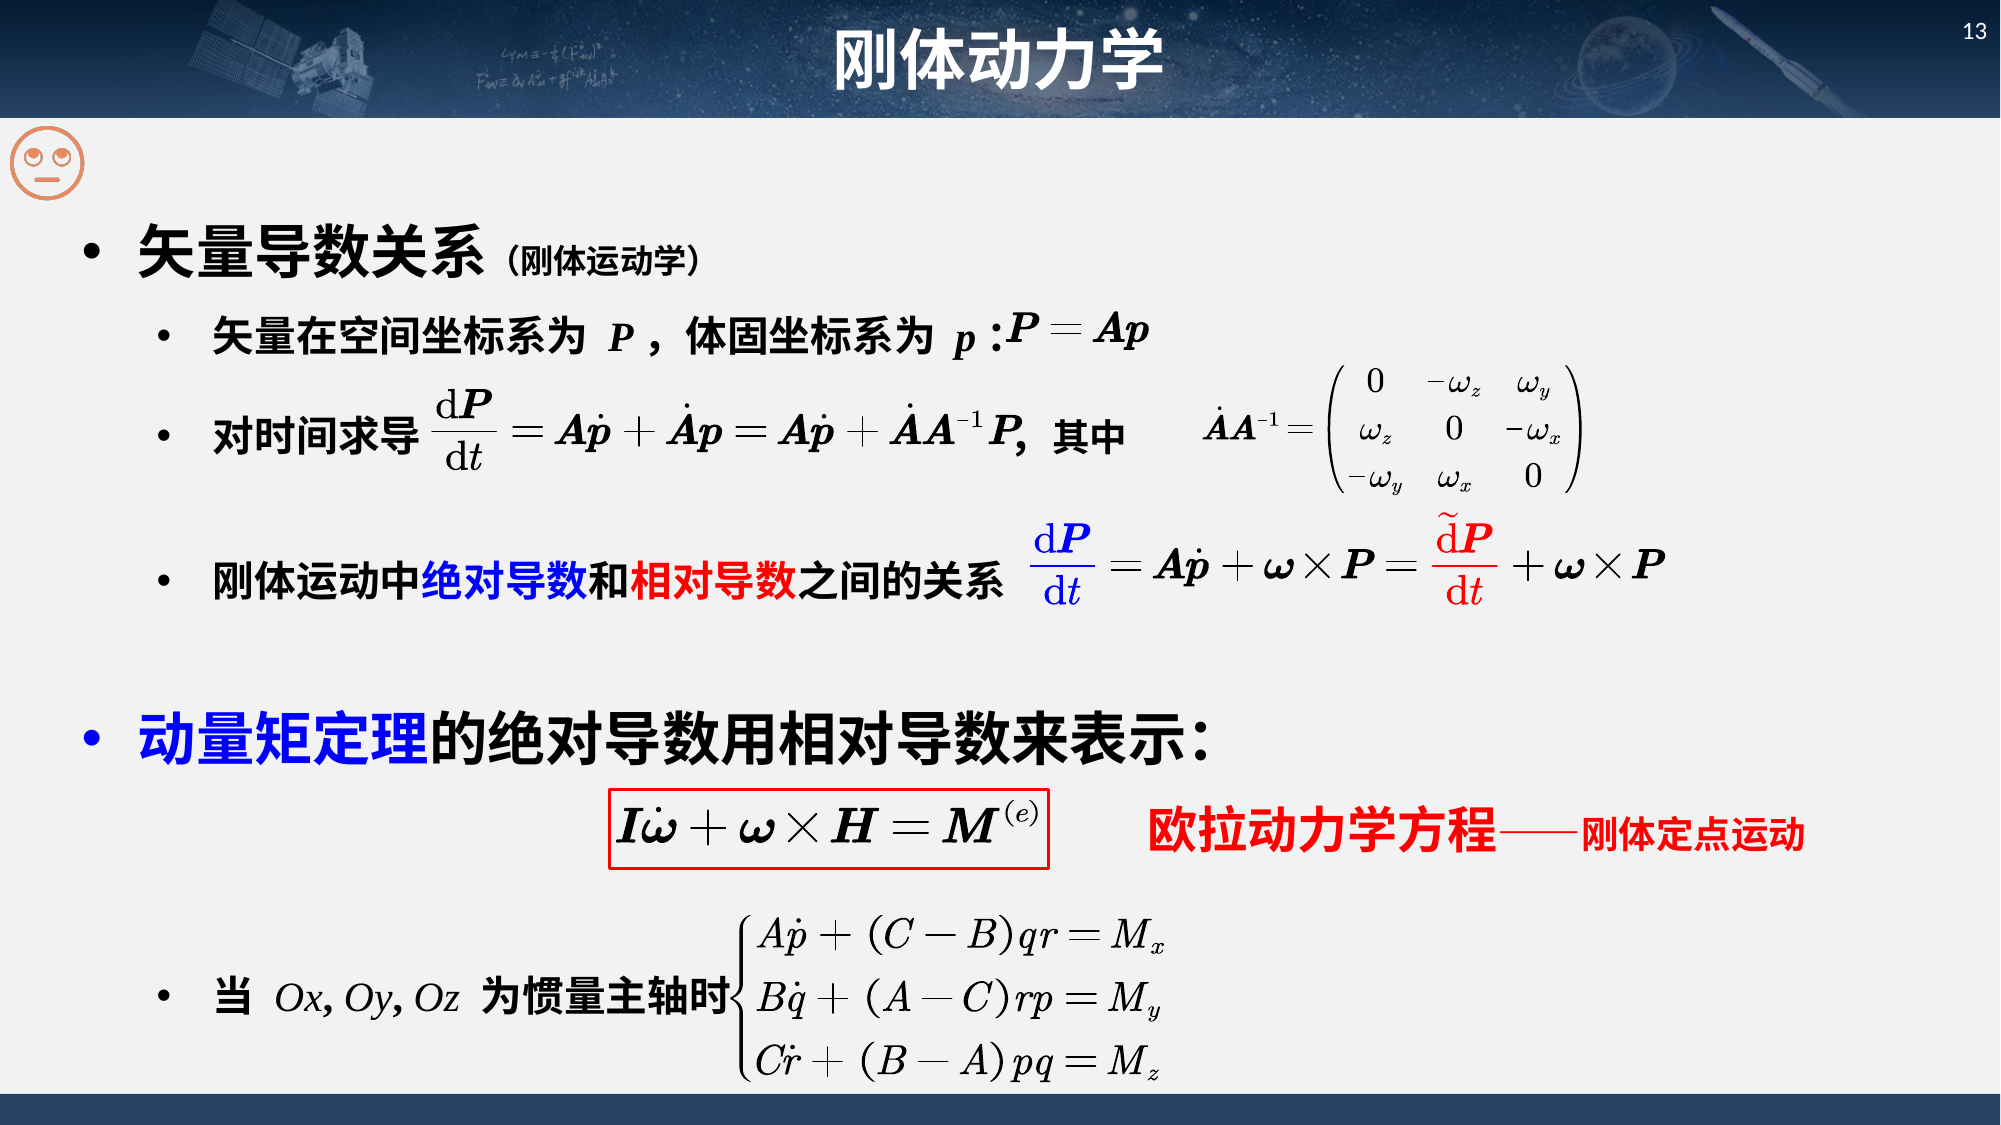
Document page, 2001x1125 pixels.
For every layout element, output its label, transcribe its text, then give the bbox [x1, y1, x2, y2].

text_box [1001, 299, 1159, 363]
text_box 刚体动力学 [0, 0, 2000, 117]
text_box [726, 903, 1176, 1098]
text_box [1020, 500, 1674, 625]
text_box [610, 790, 1047, 867]
text_box 欧拉动力学方程——刚体定点运动 [1104, 791, 1849, 866]
text_box 矢量导数关系（刚体运动学） 矢量在空间坐标系为 P，体固坐标系为 p： 对时间求导 ，其中 刚体运动中绝对导数和相对导数之间的关系 动量矩定理的绝对导数用相对导数来表示： 当 Ox, Oy, Oz 为惯量主轴时 [66, 172, 1933, 1118]
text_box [1199, 356, 1588, 500]
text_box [422, 376, 1031, 491]
picture [0, 0, 2001, 210]
